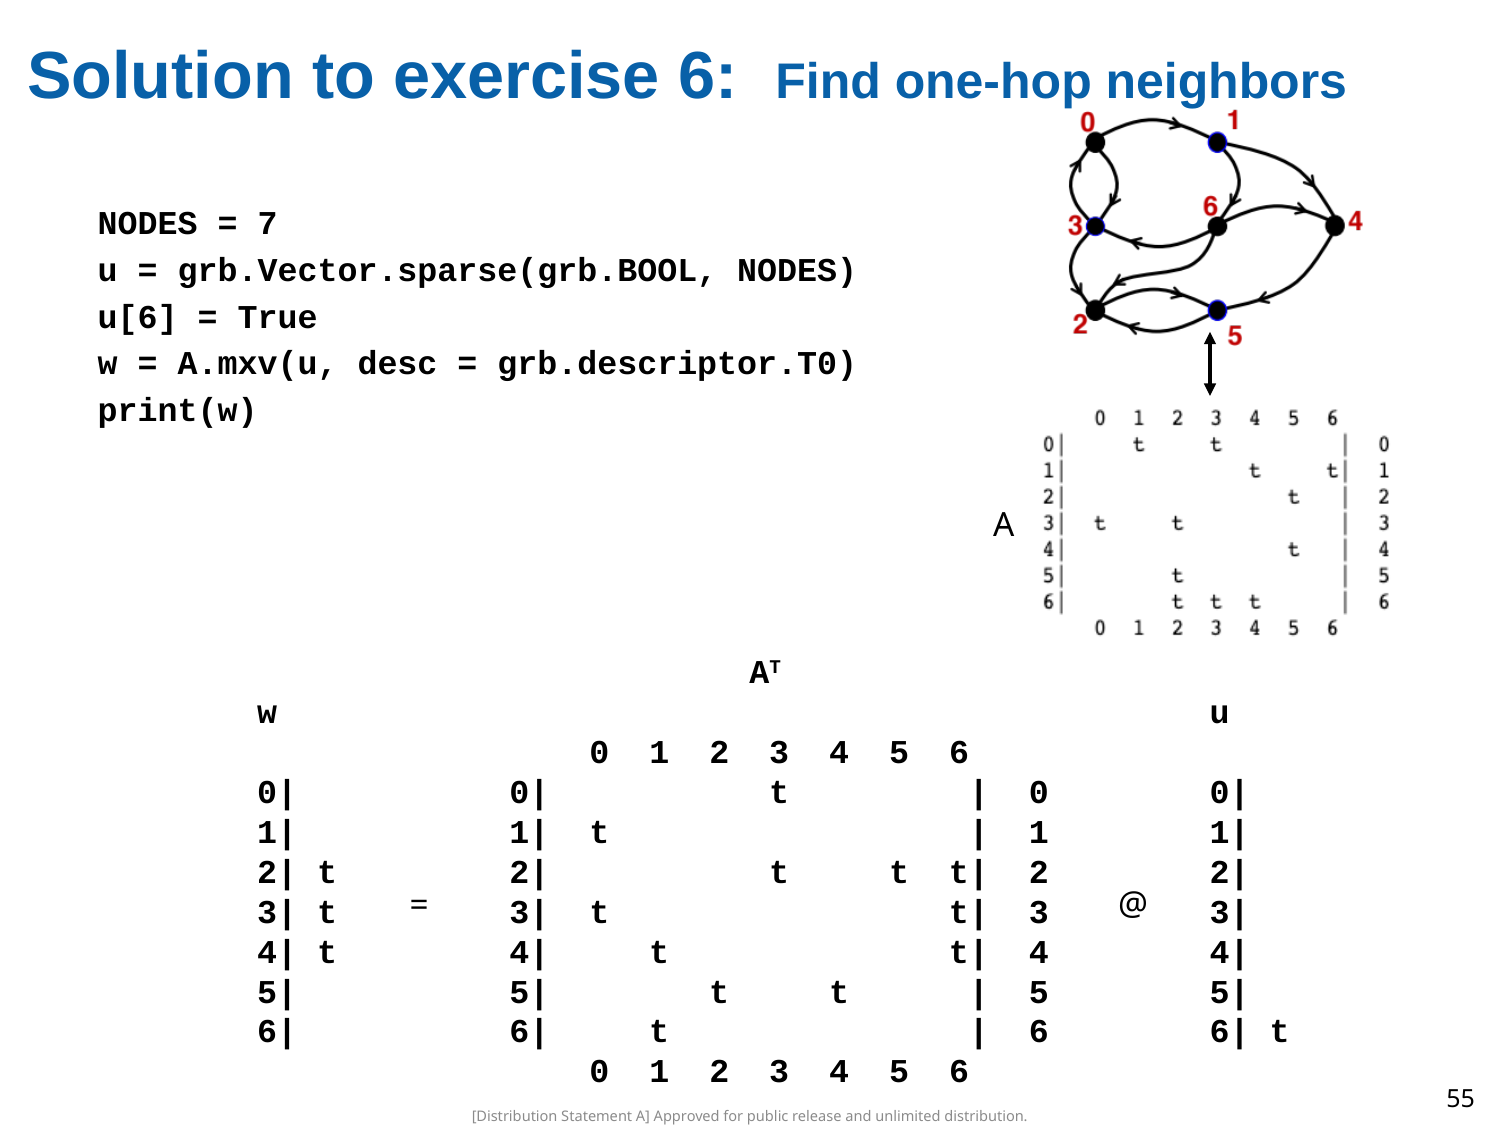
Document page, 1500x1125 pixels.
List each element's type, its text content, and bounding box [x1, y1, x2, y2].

picture [1051, 94, 1379, 369]
title Solution to exercise 6: Find one-hop neighbors [27, 31, 1379, 178]
text_box w 0| 1| 2| t 3| t 4| t 5| 6| [242, 642, 365, 1057]
list NODES = 7 u = grb.Vector.sparse(grb.BOOL, NODES) u[6] = True w = A.mxv(u, desc = grb.descriptor.T0) print(w) [97, 201, 946, 525]
text_box @ [1103, 874, 1194, 930]
text_box A [978, 496, 1024, 551]
text_box AT 0 1 2 3 4 5 6 0| t | 0 1| t | 1 2| t t t| 2 3| t t| 3 4| t t| 4 5| t t | 5 6| t | 6 0 1 2 3 4 5 6 [494, 642, 1079, 1097]
slide_number 55 [1431, 1074, 1500, 1125]
picture [1029, 399, 1401, 649]
text_box u 0| 1| 2| 3| 4| 5| 6| t [1194, 657, 1317, 1057]
text_box = [394, 876, 497, 931]
